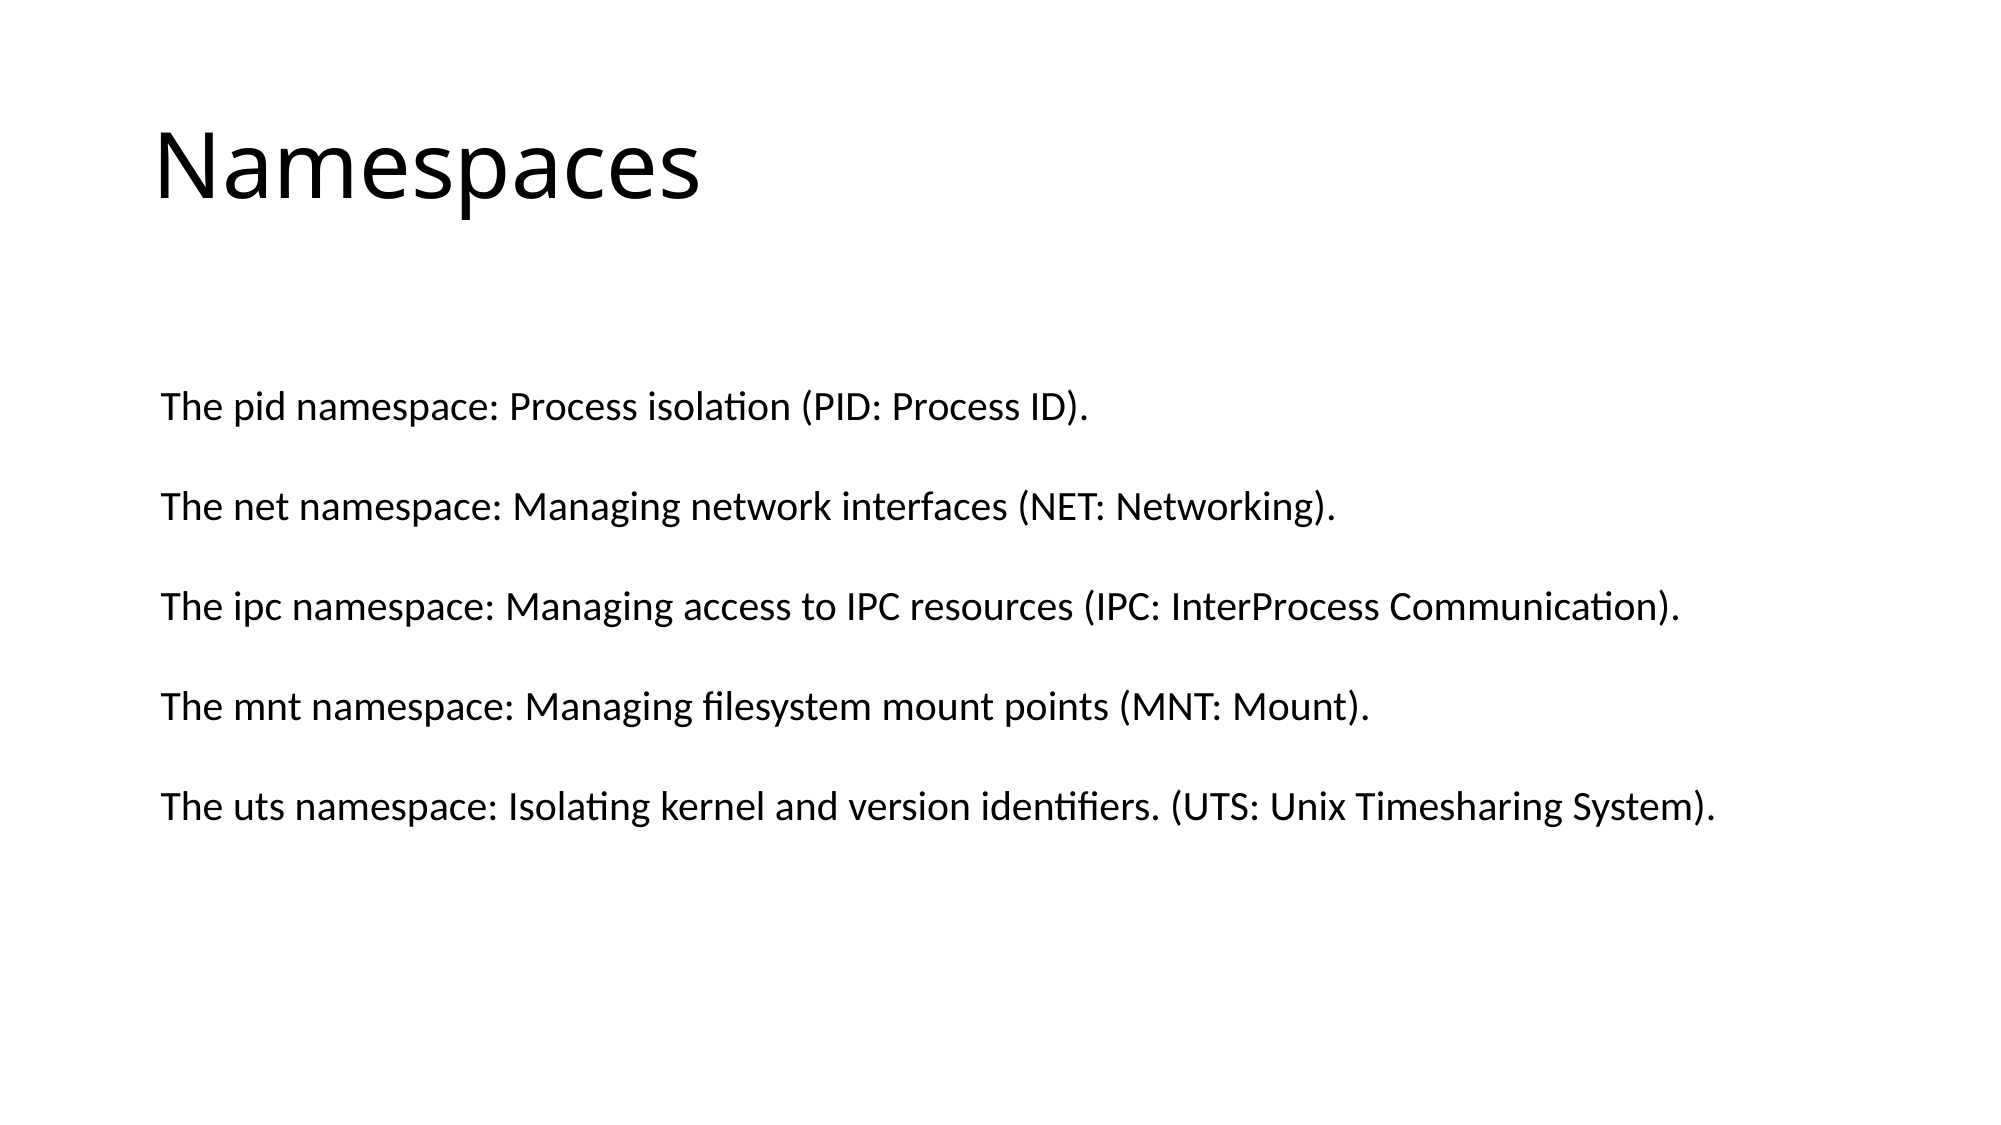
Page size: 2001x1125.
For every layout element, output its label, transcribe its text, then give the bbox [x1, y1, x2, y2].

text_box The pid namespace: Process isolation (PID: Process ID). The net namespace: Managing network interfaces (NET: Networking). The ipc namespace: Managing access to IPC resources (IPC: InterProcess Communication). The mnt namespace: Managing filesystem mount points (MNT: Mount). The uts namespace: Isolating kernel and version identifiers. (UTS: Unix Timesharing System). [145, 371, 1733, 837]
title Namespaces [137, 59, 1863, 278]
